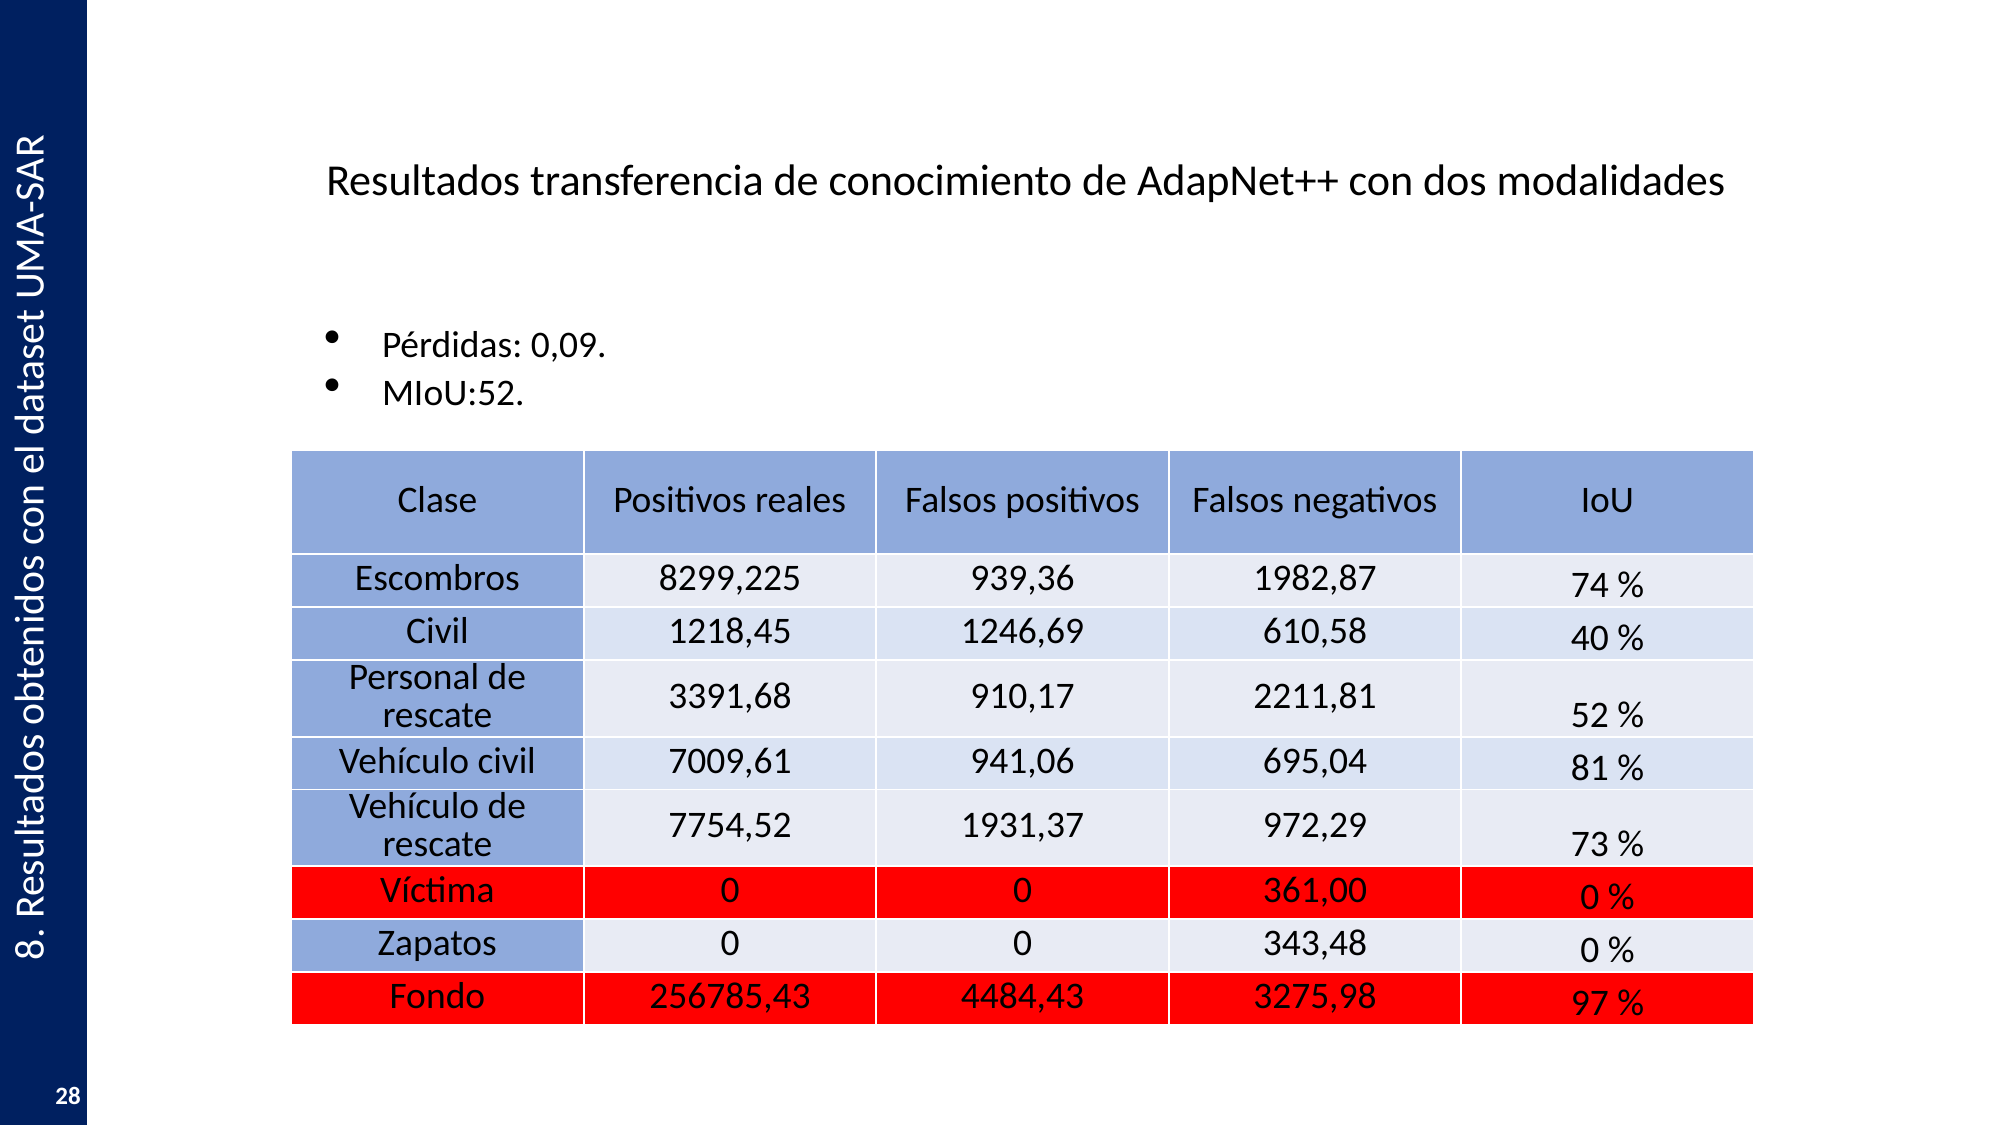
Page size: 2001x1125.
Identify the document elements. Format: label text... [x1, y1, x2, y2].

table_cell Escombros [292, 555, 583, 606]
table_cell 7009,61 [585, 738, 875, 789]
table_cell 0 % [1462, 867, 1753, 918]
table_cell 3275,98 [1170, 973, 1460, 1024]
table_cell 695,04 [1170, 738, 1460, 789]
table_cell 910,17 [877, 661, 1168, 736]
table_cell 97 % [1462, 973, 1753, 1024]
table_cell 2211,81 [1170, 661, 1460, 736]
table_cell 7754,52 [585, 790, 875, 865]
table_cell Vehículo de rescate [292, 790, 583, 865]
table_cell 256785,43 [585, 973, 875, 1024]
table_cell 0 [877, 920, 1168, 971]
table_cell 939,36 [877, 555, 1168, 606]
table_cell Víctima [292, 867, 583, 918]
table_cell 0 % [1462, 920, 1753, 971]
table_cell Fondo [292, 973, 583, 1024]
table_cell 81 % [1462, 738, 1753, 789]
table_cell 972,29 [1170, 790, 1460, 865]
table_header IoU [1462, 451, 1753, 553]
table_cell 74 % [1462, 555, 1753, 606]
table_header Falsos positivos [877, 451, 1168, 553]
list 8. Resultados obtenidos con el dataset UMA-SAR [0, 0, 87, 1065]
table_cell 1246,69 [877, 608, 1168, 659]
table_cell 4484,43 [877, 973, 1168, 1024]
list Resultados transferencia de conocimiento de AdapNet++ con dos modalidades [311, 149, 1774, 261]
table_cell 941,06 [877, 738, 1168, 789]
table_cell 0 [585, 920, 875, 971]
table_header Clase [292, 451, 583, 553]
table_cell 73 % [1462, 790, 1753, 865]
table_cell 3391,68 [585, 661, 875, 736]
table_cell 0 [877, 867, 1168, 918]
table_cell 0 [585, 867, 875, 918]
table_cell Personal de rescate [292, 661, 583, 736]
table_cell 52 % [1462, 661, 1753, 736]
table_cell Vehículo civil [292, 738, 583, 789]
table_header Falsos negativos [1170, 451, 1460, 553]
table_cell 1218,45 [585, 608, 875, 659]
table_cell Zapatos [292, 920, 583, 971]
table_cell Civil [292, 608, 583, 659]
table_cell 1931,37 [877, 790, 1168, 865]
table_cell 610,58 [1170, 608, 1460, 659]
table_cell 40 % [1462, 608, 1753, 659]
table_cell 1982,87 [1170, 555, 1460, 606]
table_header Positivos reales [585, 451, 875, 553]
text_box Pérdidas: 0,09. MIoU:52. [311, 309, 717, 482]
table_cell 8299,225 [585, 555, 875, 606]
table_cell 343,48 [1170, 920, 1460, 971]
table_cell 361,00 [1170, 867, 1460, 918]
slide_number 28 [0, 1065, 96, 1125]
